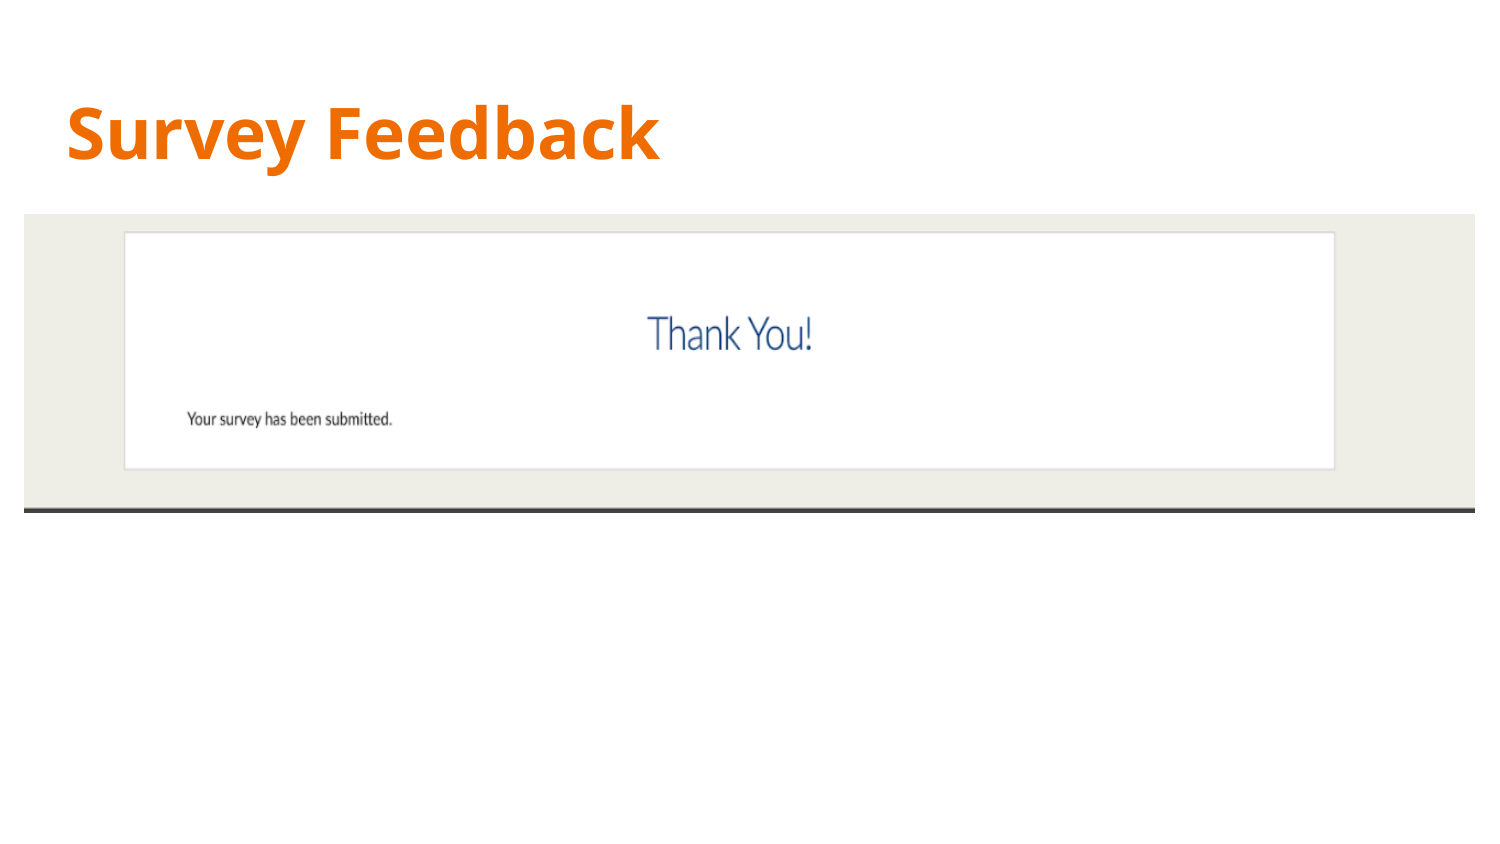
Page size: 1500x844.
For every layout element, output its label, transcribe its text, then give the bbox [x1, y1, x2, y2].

picture [24, 213, 1476, 514]
title Survey Feedback [51, 72, 1449, 189]
